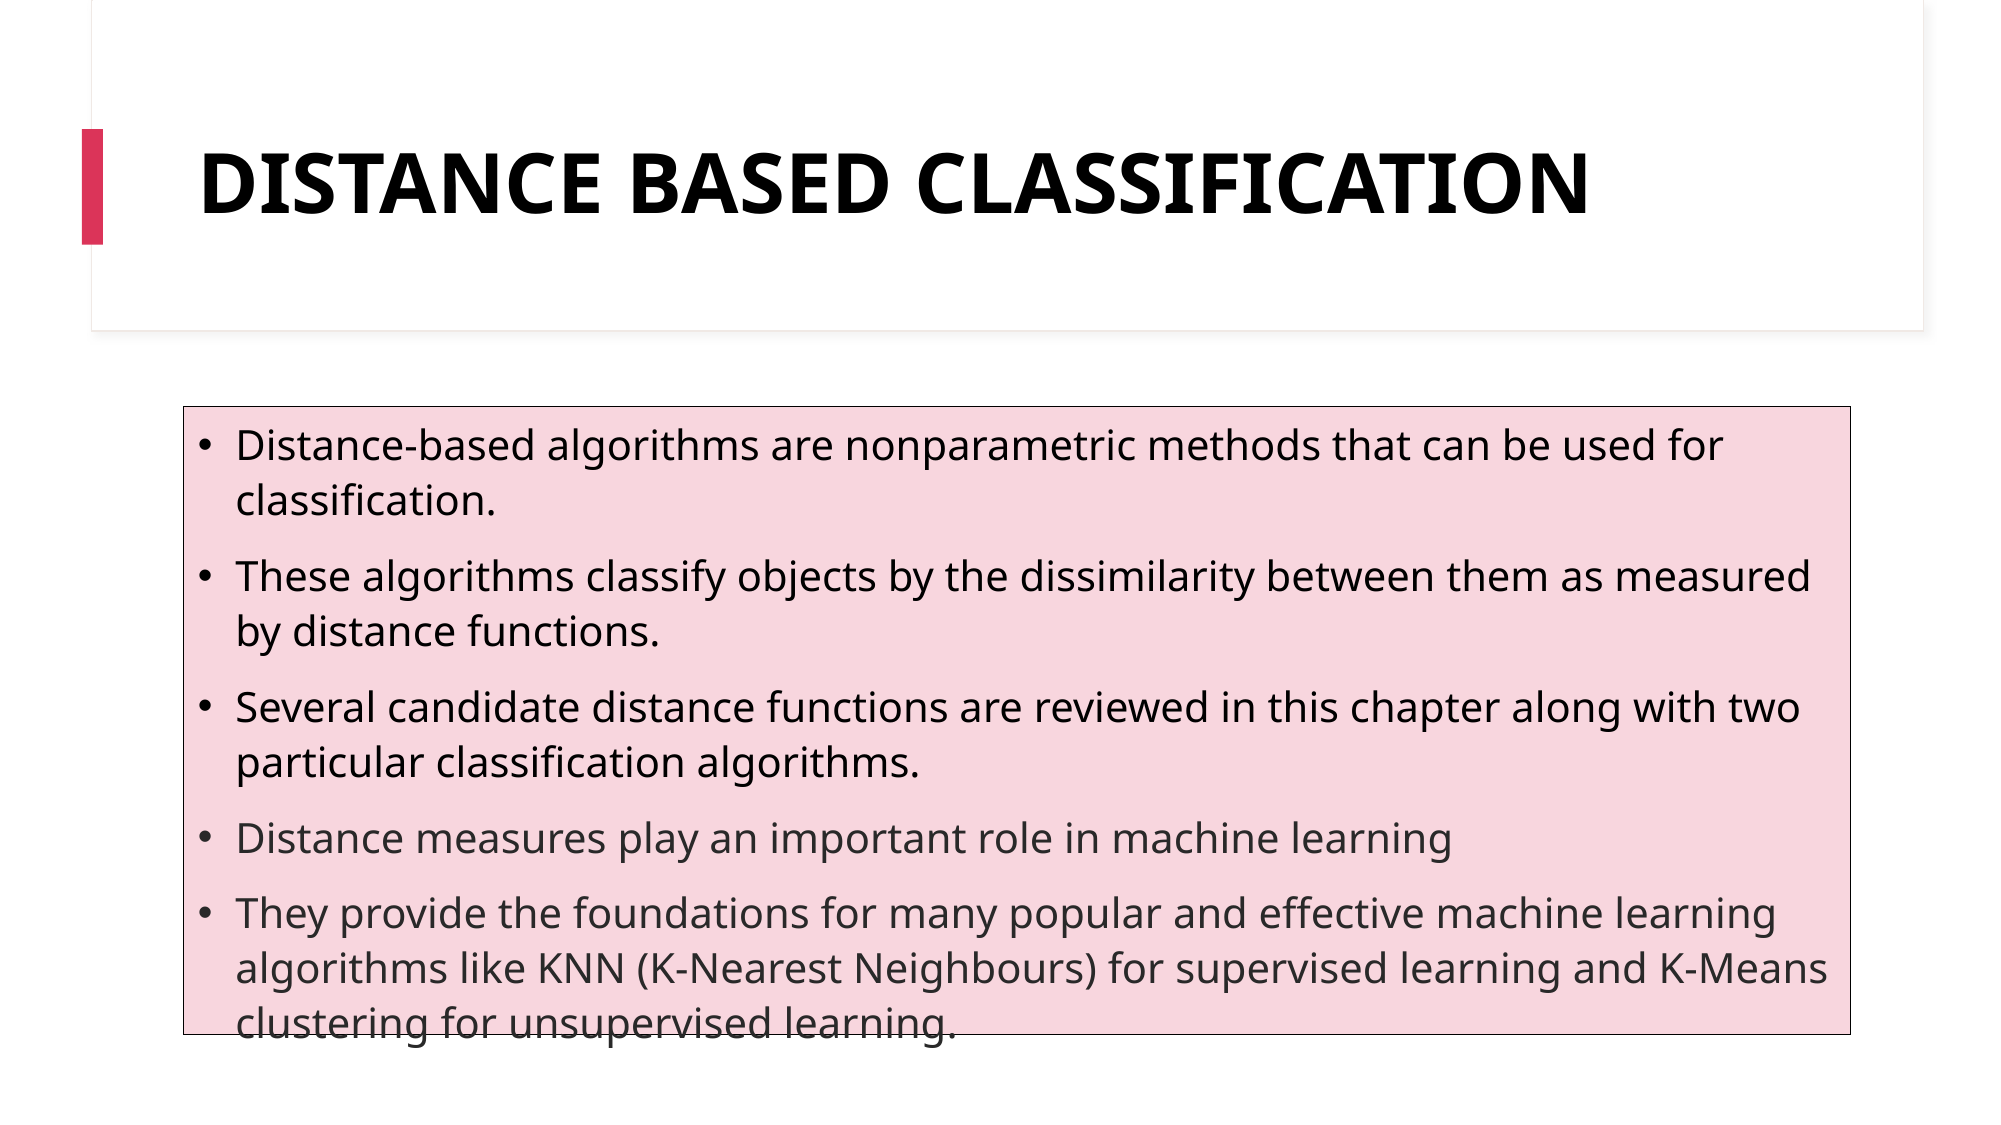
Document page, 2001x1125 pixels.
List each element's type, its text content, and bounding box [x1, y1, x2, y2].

list Distance-based algorithms are nonparametric methods that can be used for classification. These algorithms classify objects by the dissimilarity between them as measured by distance functions. Several candidate distance functions are reviewed in this chapter along with two particular classification algorithms. Distance measures play an important role in machine learning They provide the foundations for many popular and effective machine learning algorithms like KNN (K-Nearest Neighbours) for supervised learning and K-Means clustering for unsupervised learning. [183, 406, 1851, 1035]
title DISTANCE BASED CLASSIFICATION [183, 90, 1851, 284]
